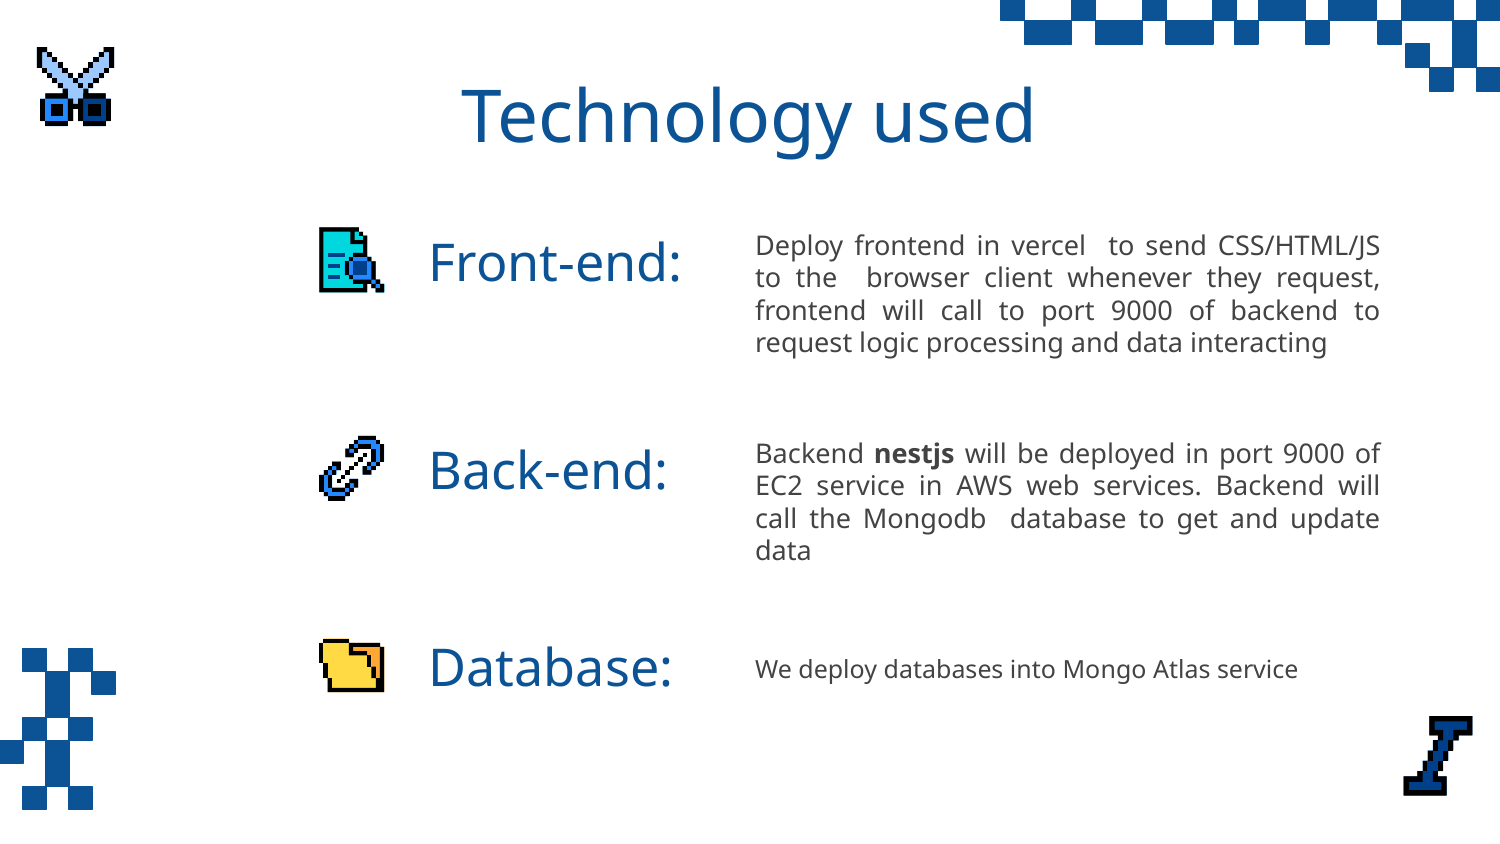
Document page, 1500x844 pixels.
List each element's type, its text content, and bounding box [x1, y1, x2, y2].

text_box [319, 638, 385, 693]
title Back-end: [413, 421, 740, 516]
title Front-end: [413, 212, 740, 307]
title Database: [413, 618, 823, 713]
subtitle Backend nestjs will be deployed in port 9000 of EC2 service in AWS web services. Backend will call the Mongodb database to get and update data [740, 421, 1396, 575]
subtitle Deploy frontend in vercel to send CSS/HTML/JS to the browser client whenever they request, frontend will call to port 9000 of backend to request logic processing and data interacting [740, 212, 1396, 400]
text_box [319, 226, 385, 293]
title Technology used [118, 54, 1382, 149]
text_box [319, 435, 385, 501]
subtitle We deploy databases into Mongo Atlas service [740, 638, 1382, 733]
